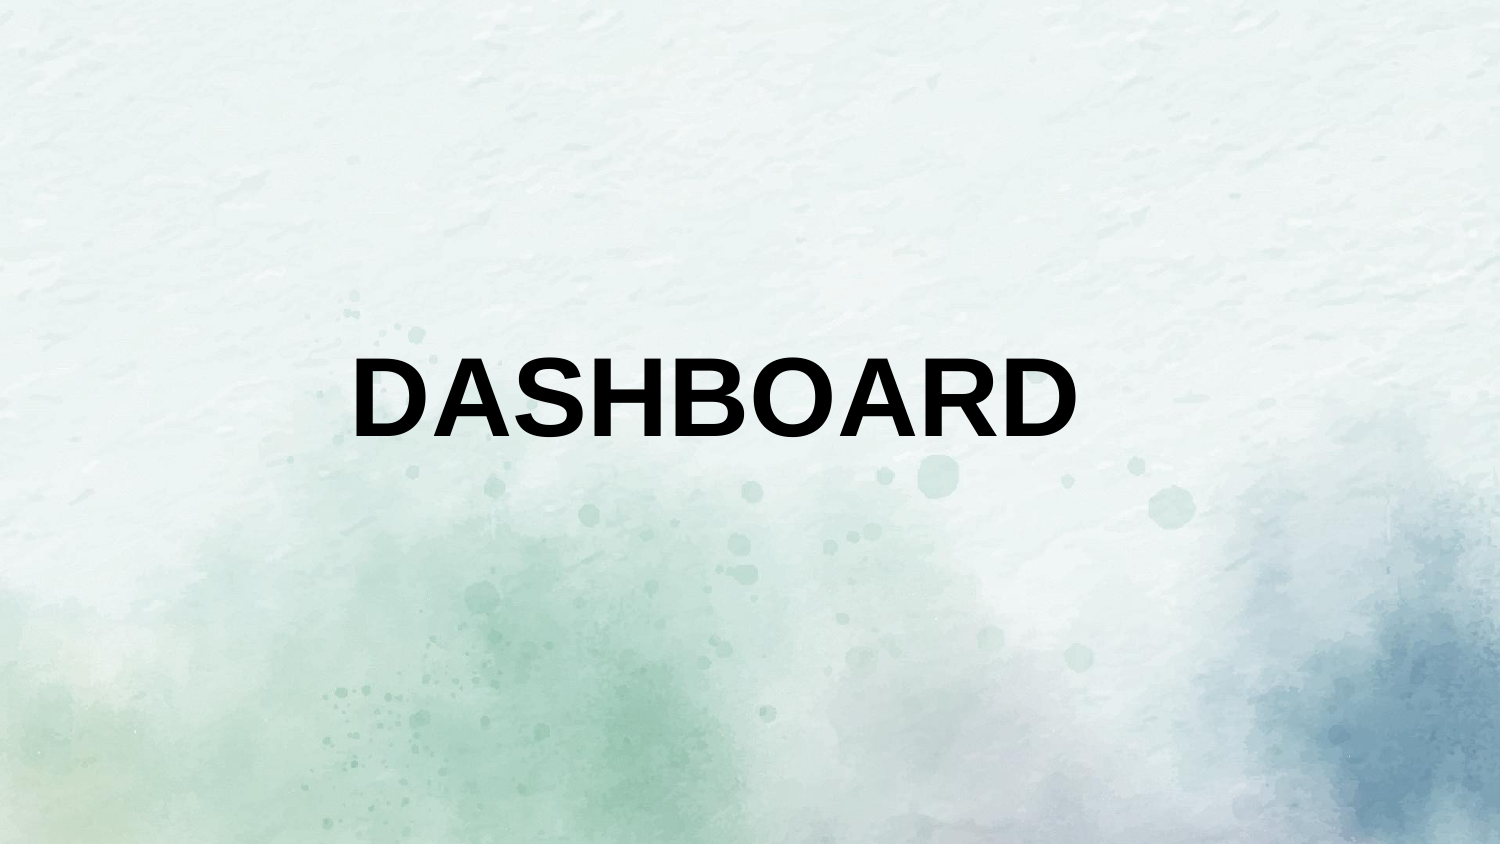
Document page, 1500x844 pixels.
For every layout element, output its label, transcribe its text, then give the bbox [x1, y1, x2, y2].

picture [0, 0, 1500, 844]
text_box DASHBOARD [335, 316, 1165, 467]
